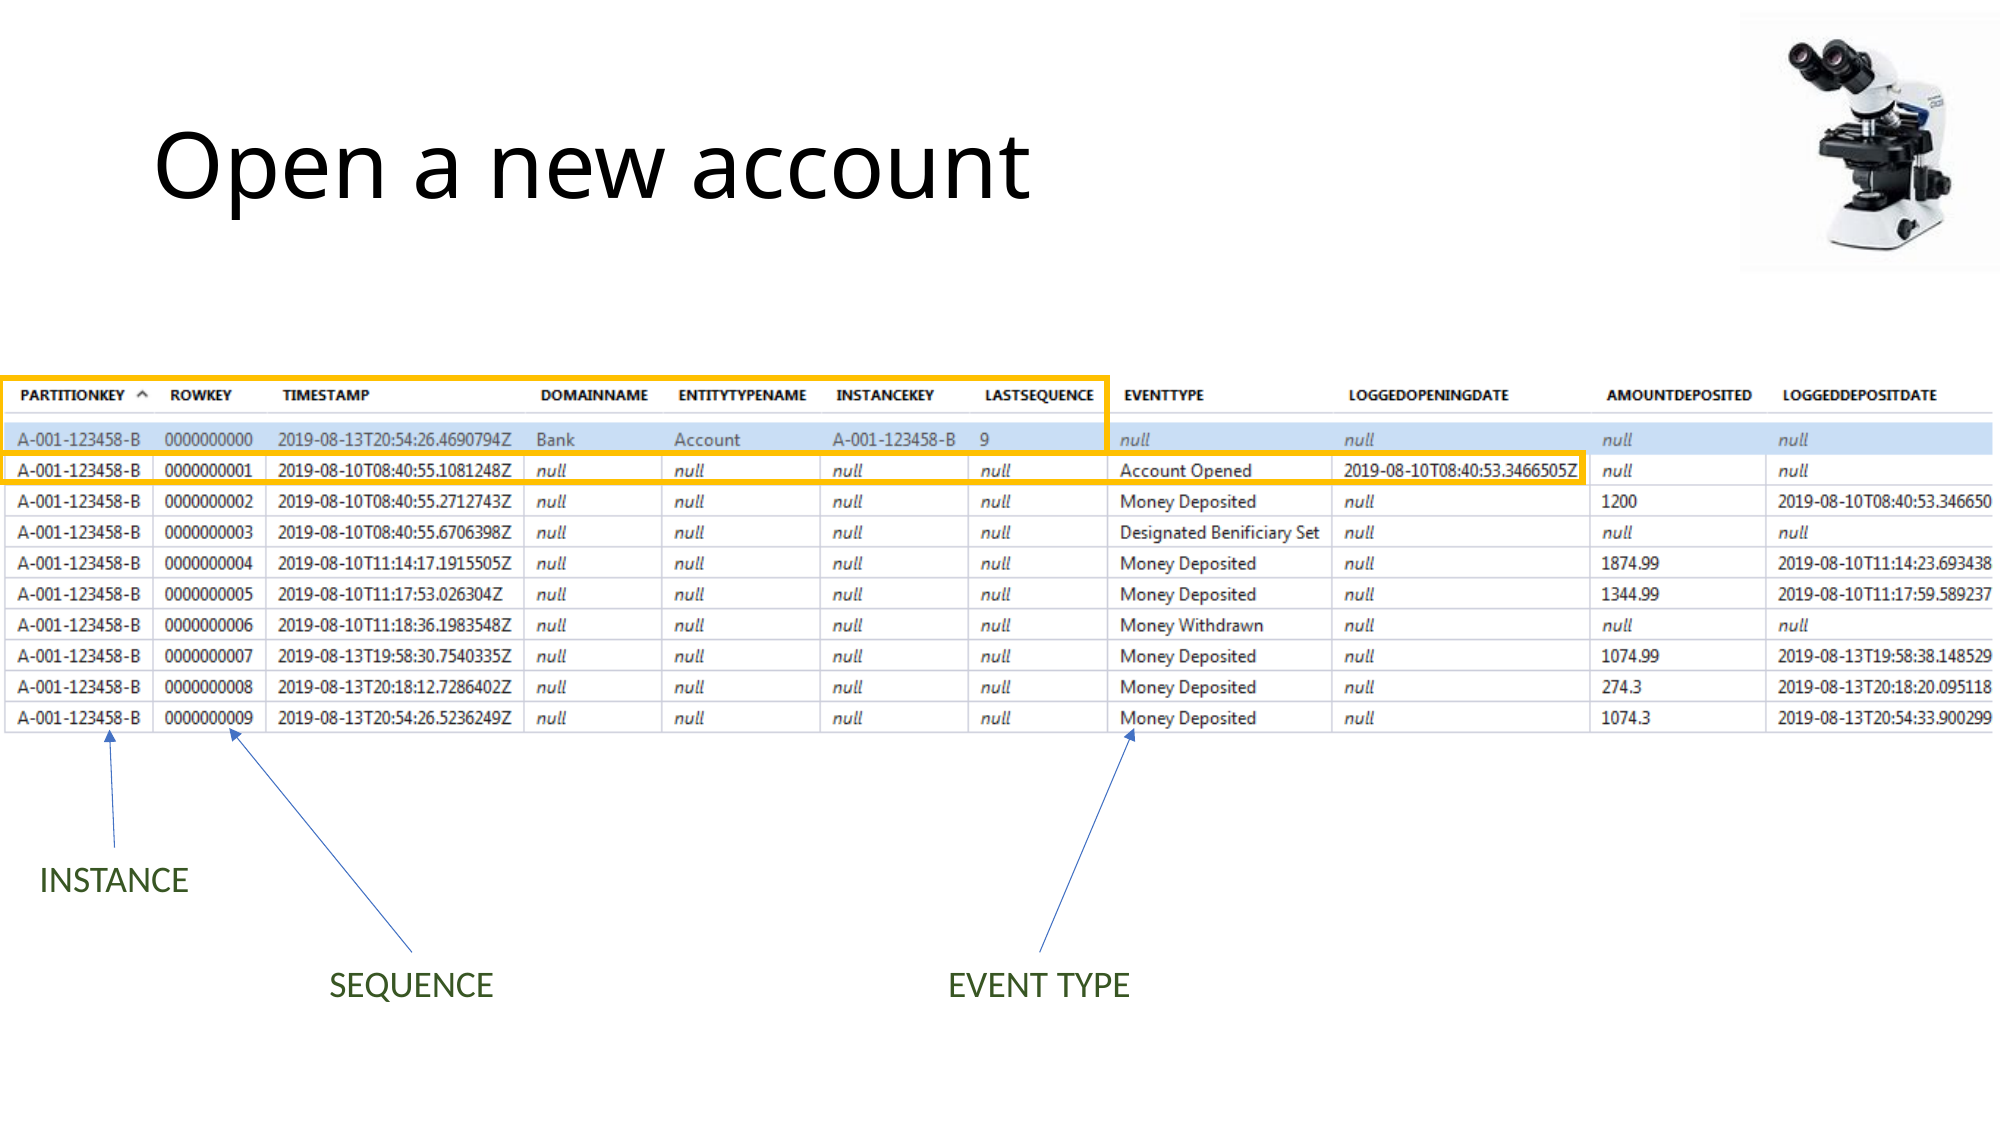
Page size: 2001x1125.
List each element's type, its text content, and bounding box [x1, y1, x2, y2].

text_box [1039, 728, 1135, 953]
picture [0, 377, 2000, 748]
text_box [109, 729, 115, 848]
text_box INSTANCE [24, 847, 205, 908]
title Open a new account [137, 59, 1740, 278]
text_box SEQUENCE [314, 952, 510, 1012]
text_box EVENT TYPE [933, 952, 1146, 1012]
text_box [229, 728, 412, 953]
picture [1740, 5, 2000, 286]
